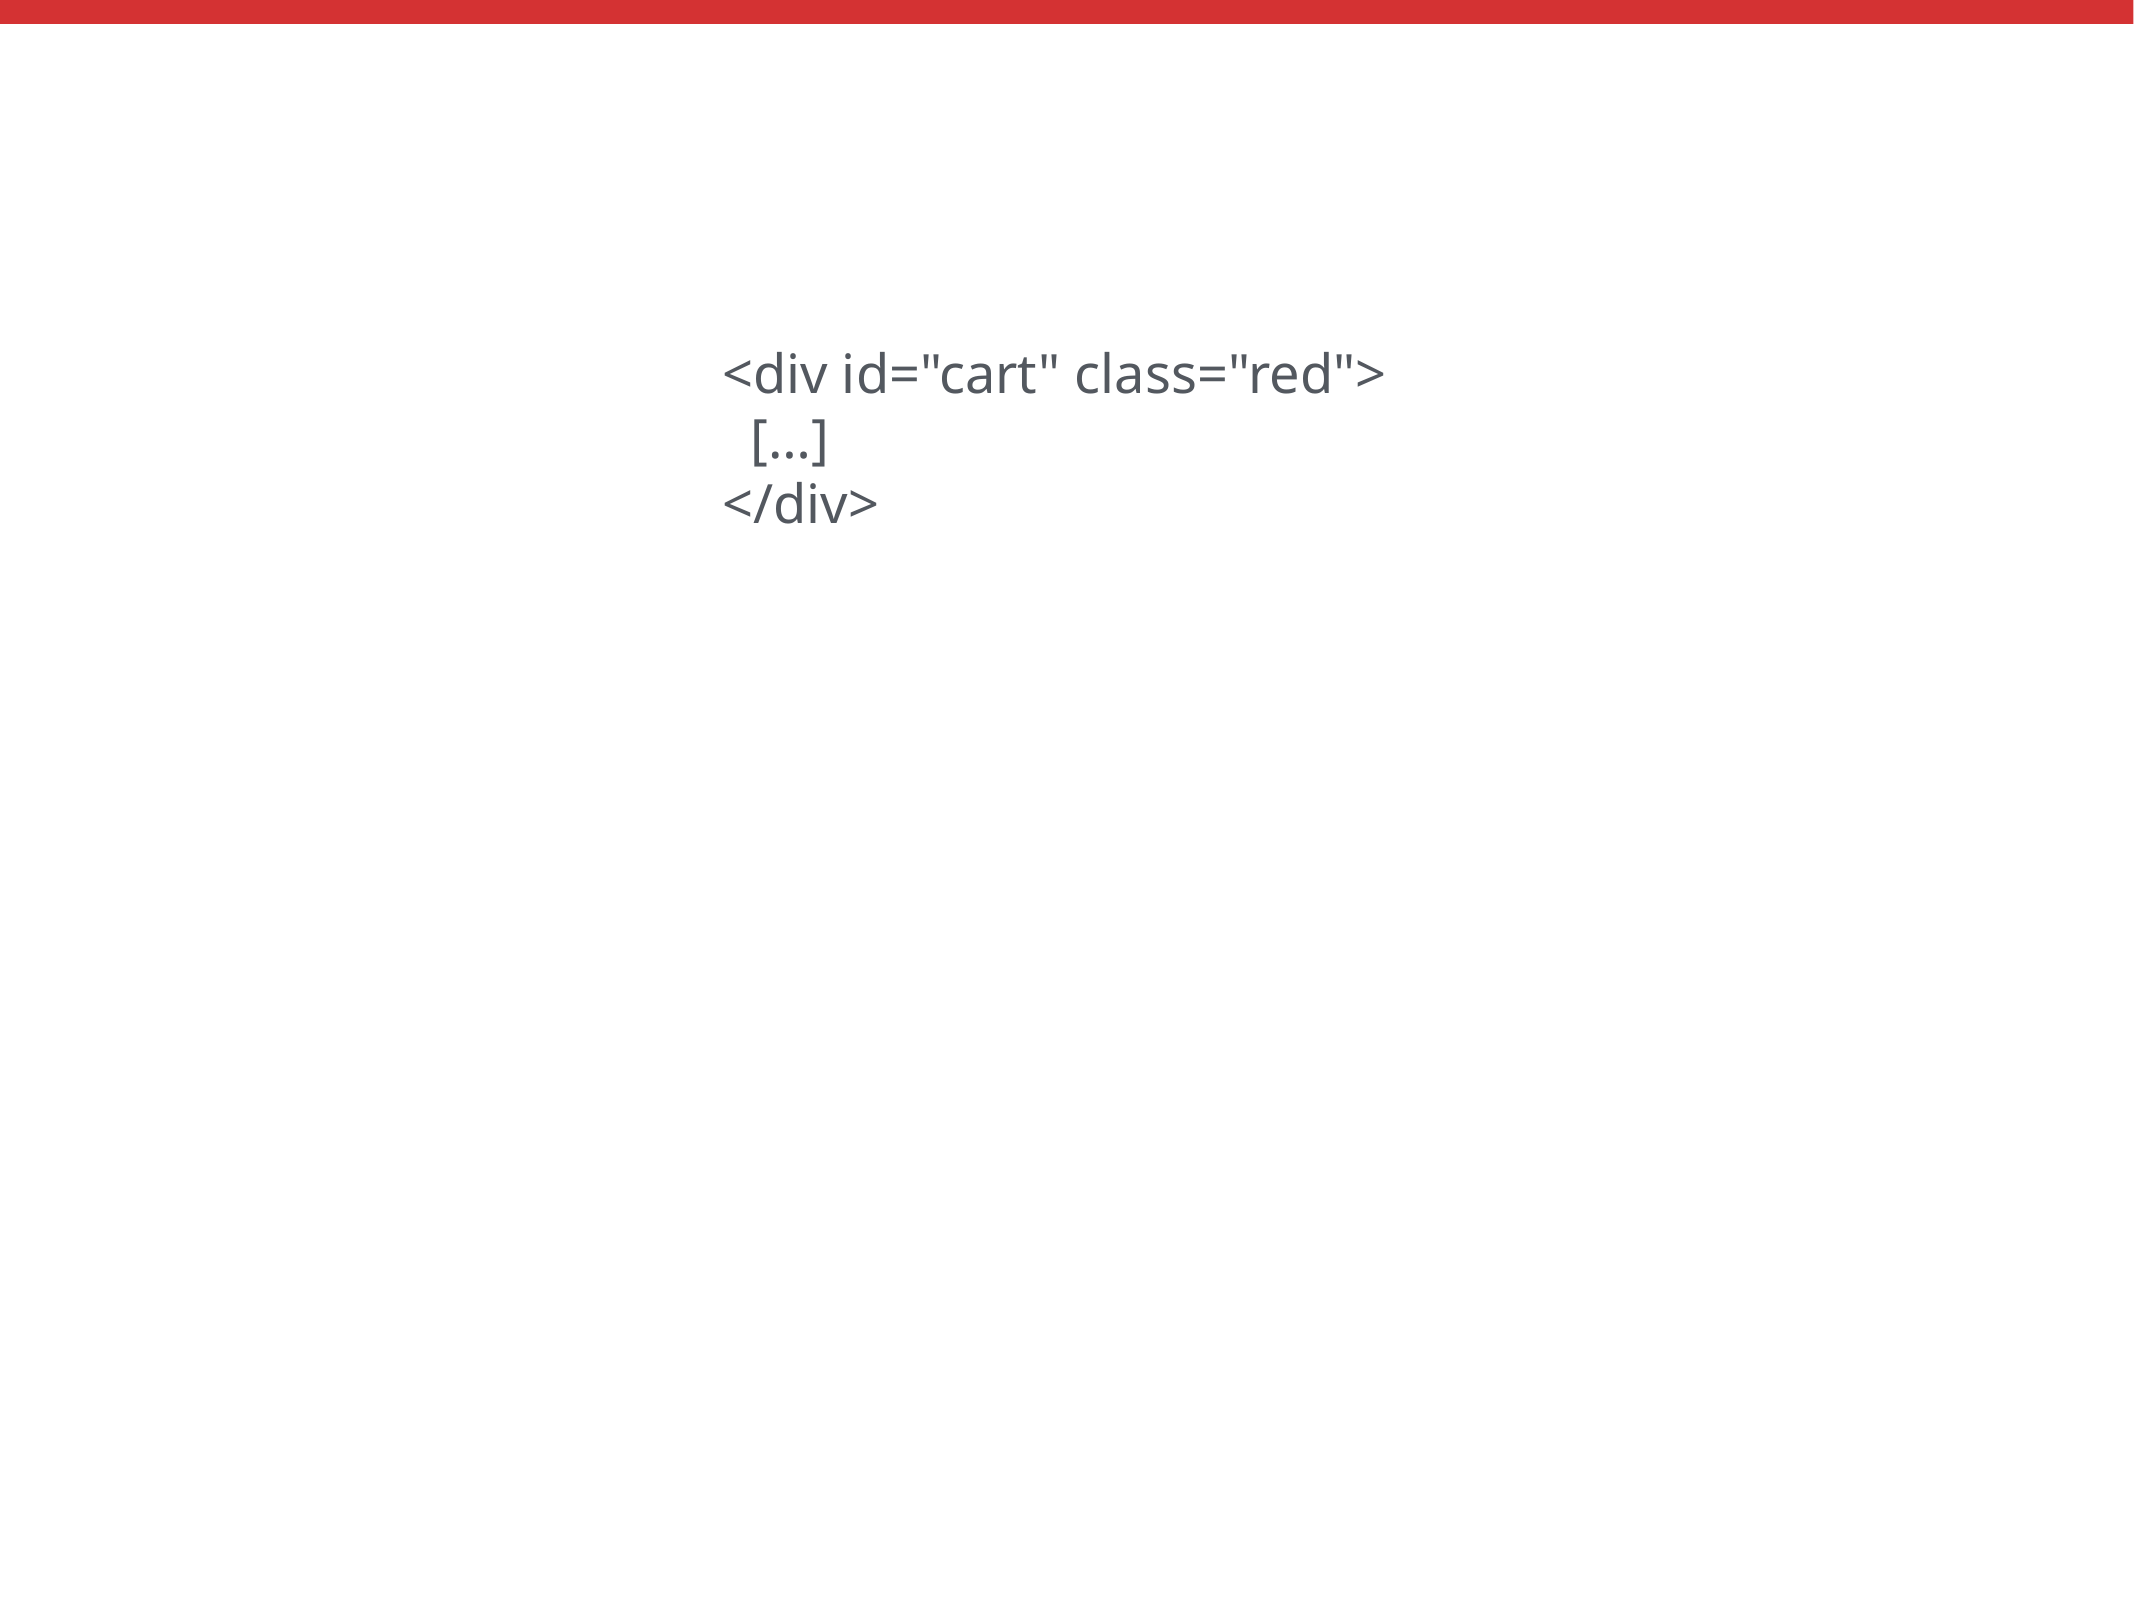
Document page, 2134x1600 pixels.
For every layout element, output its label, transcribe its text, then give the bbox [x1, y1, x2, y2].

text_box <div id="cart" class="red"> […] </div> [717, 335, 1393, 540]
